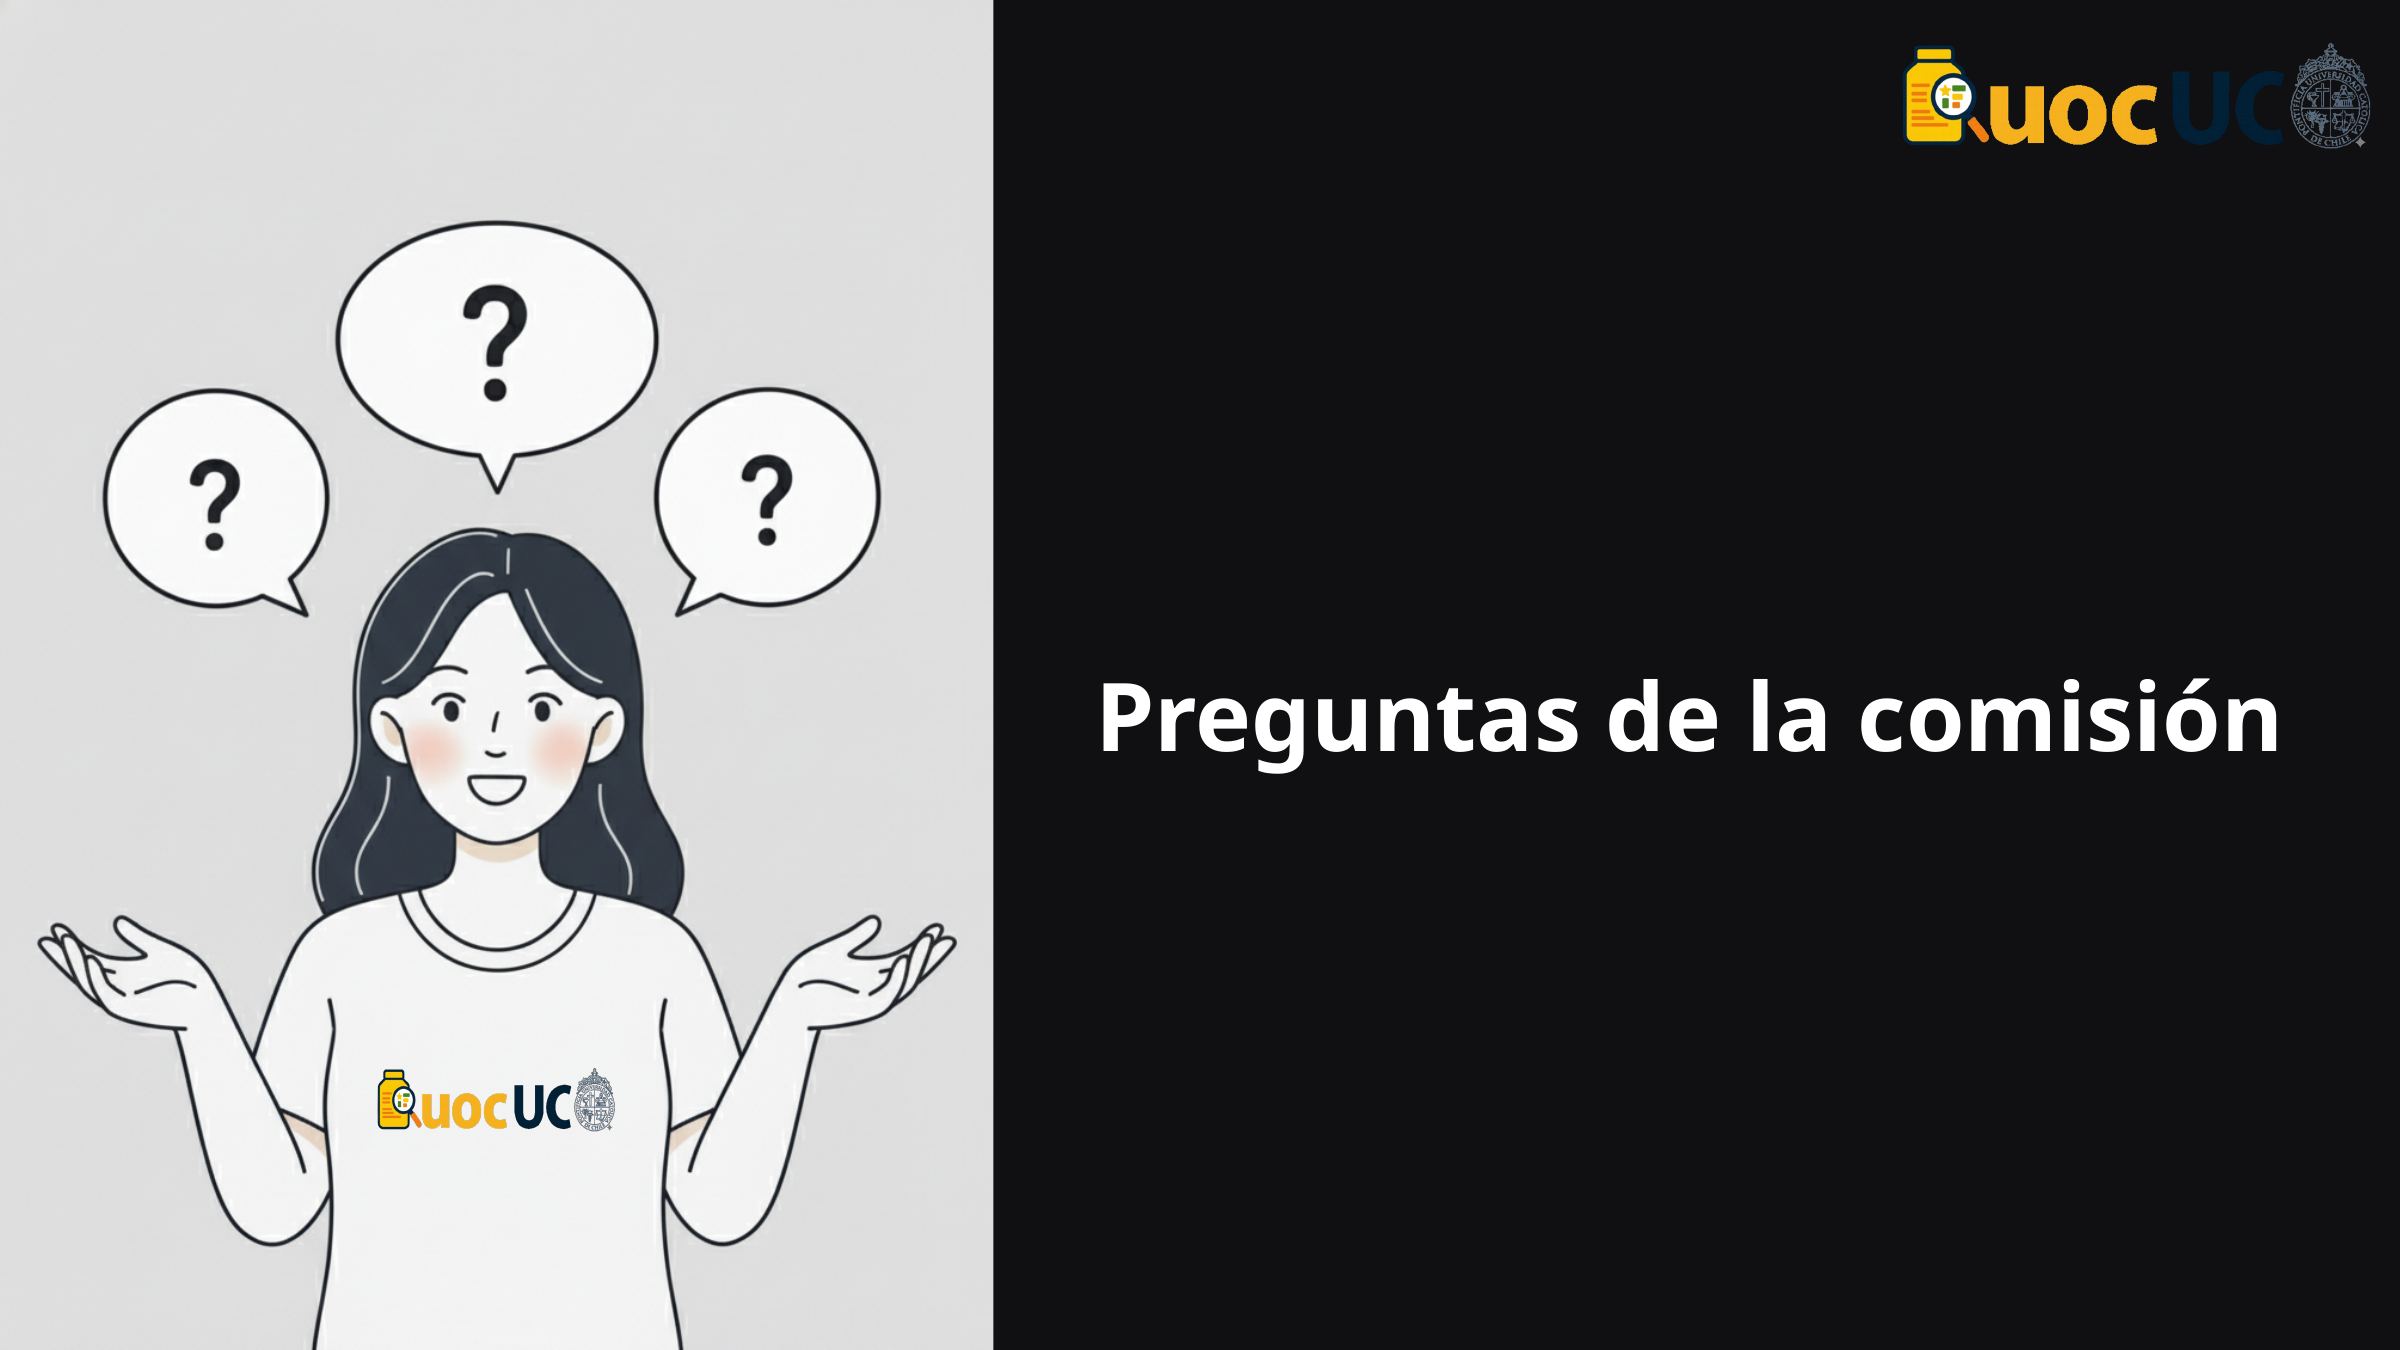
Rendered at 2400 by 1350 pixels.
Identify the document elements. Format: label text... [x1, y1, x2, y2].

picture [0, 0, 994, 1350]
text_box Preguntas de la comisión [1030, 628, 2349, 722]
picture [1901, 36, 2373, 155]
